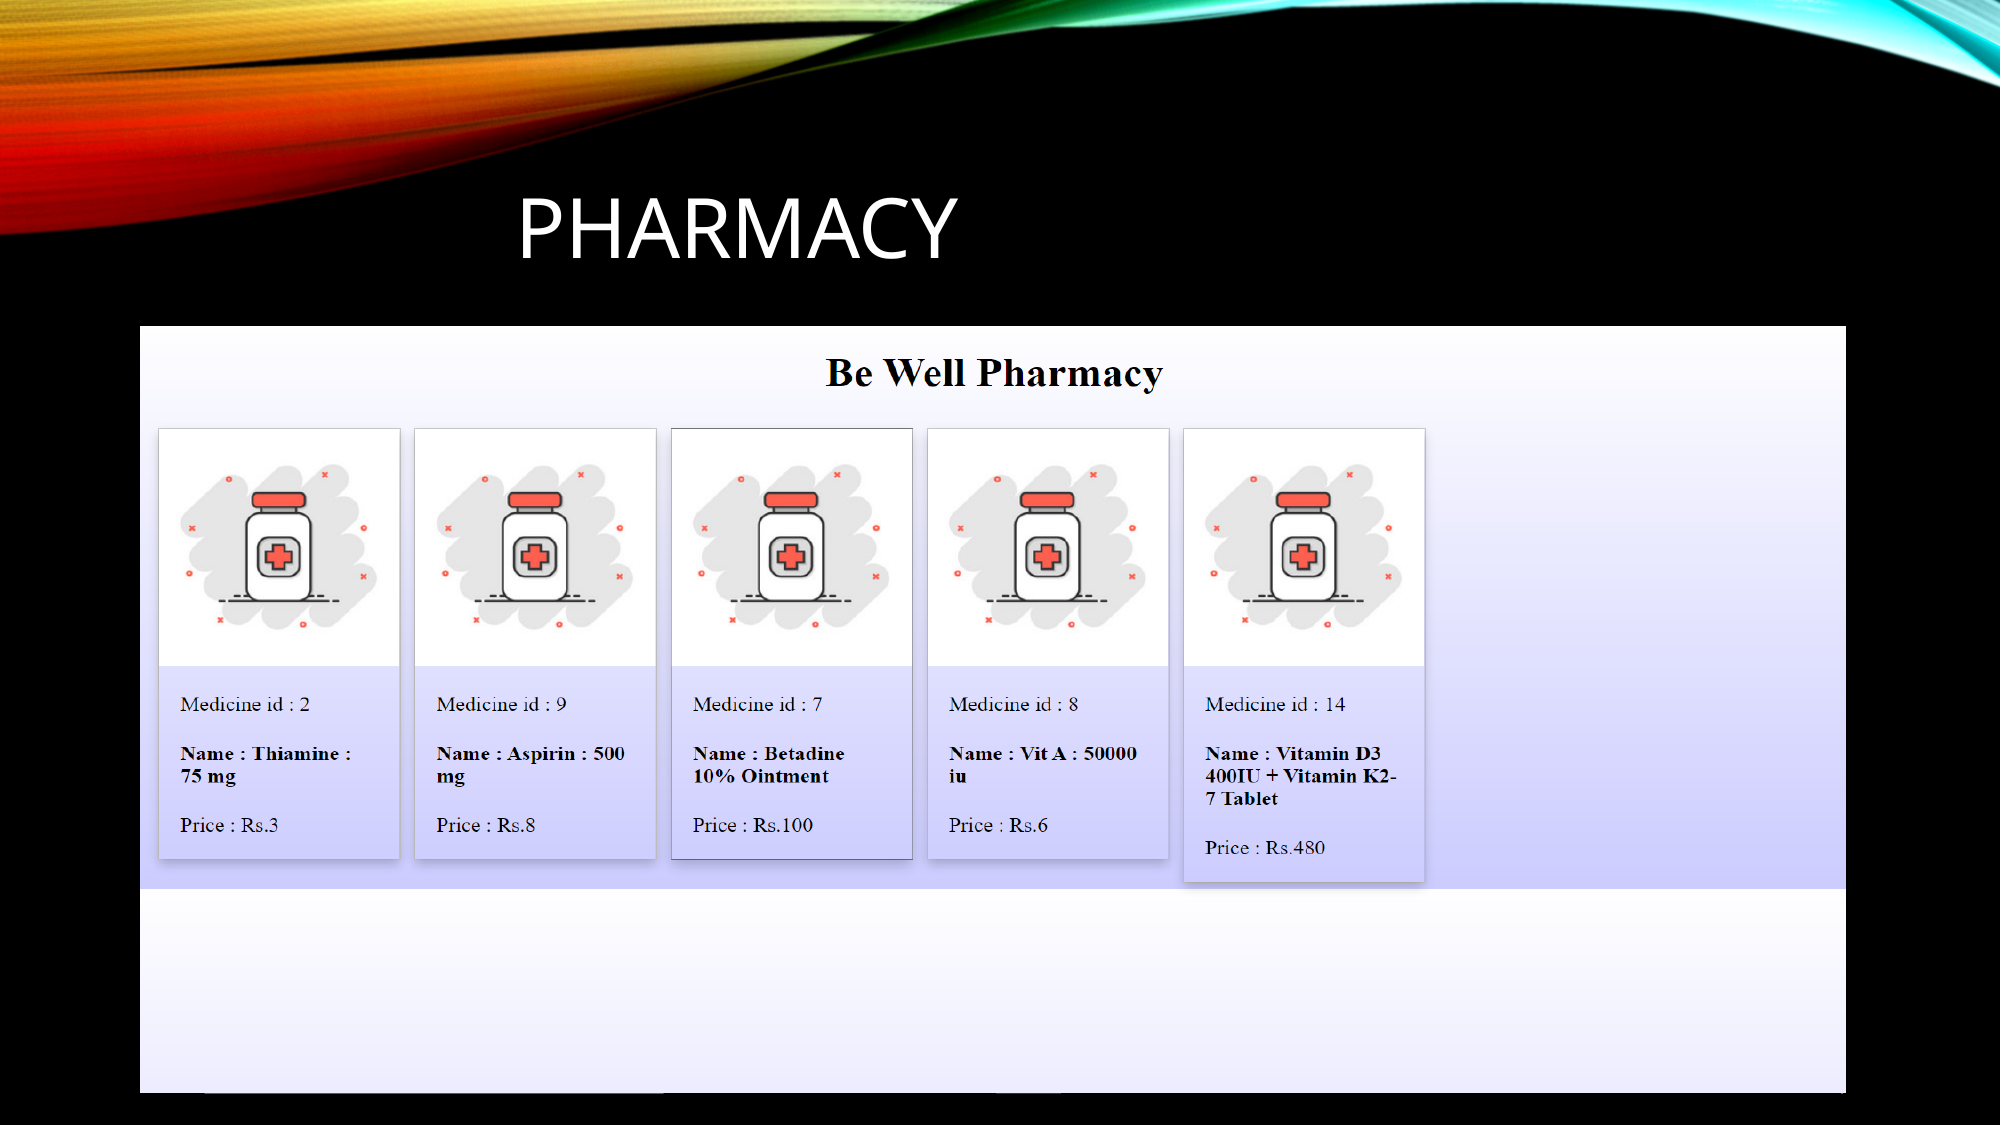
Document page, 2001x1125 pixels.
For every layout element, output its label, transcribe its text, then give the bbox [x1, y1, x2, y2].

picture [139, 326, 1846, 1095]
picture [0, 0, 2000, 237]
title pharmacy [500, 125, 1888, 338]
